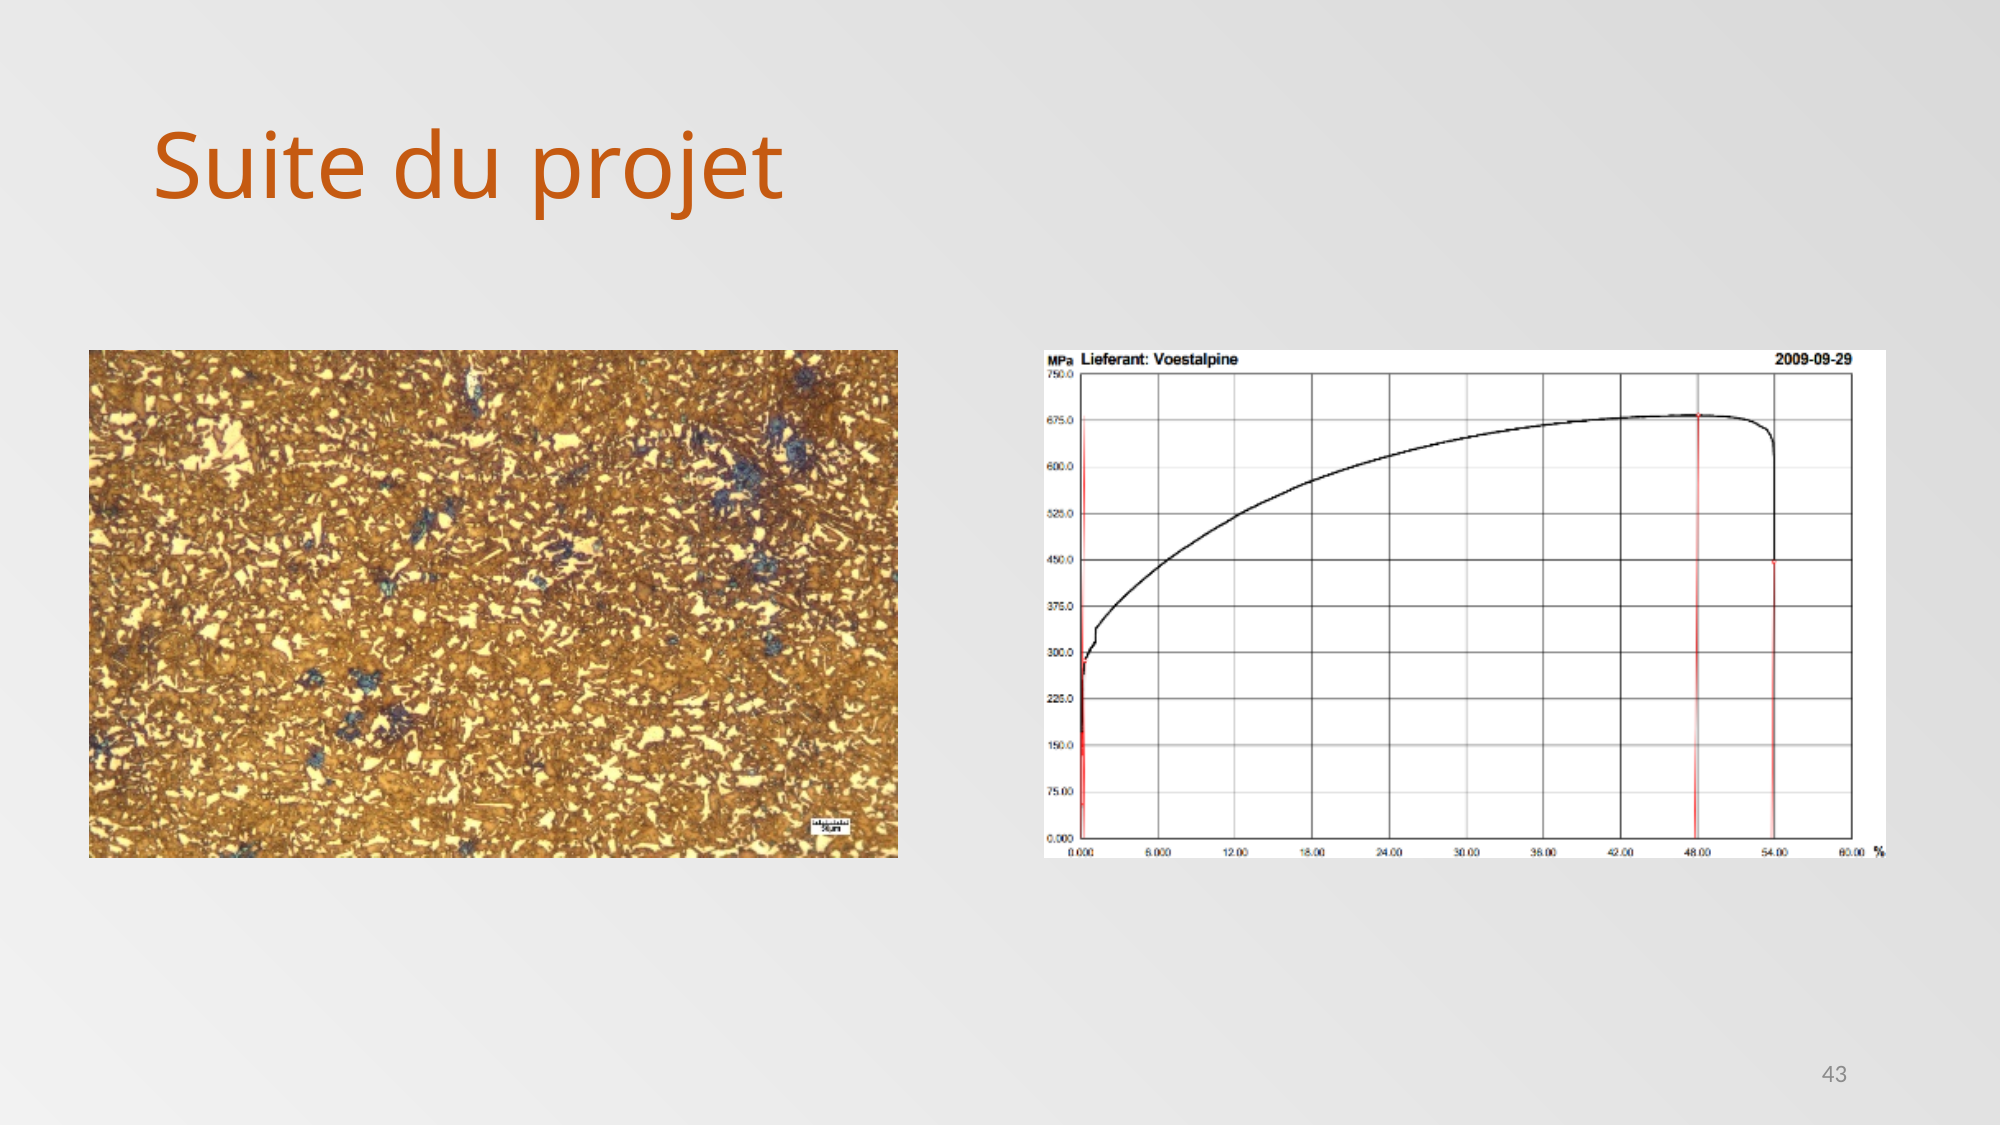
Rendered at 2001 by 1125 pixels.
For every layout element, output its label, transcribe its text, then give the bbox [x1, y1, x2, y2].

slide_number 43 [1412, 1042, 1863, 1103]
title Suite du projet [137, 59, 1863, 278]
picture [89, 350, 898, 858]
picture [1044, 350, 1886, 858]
